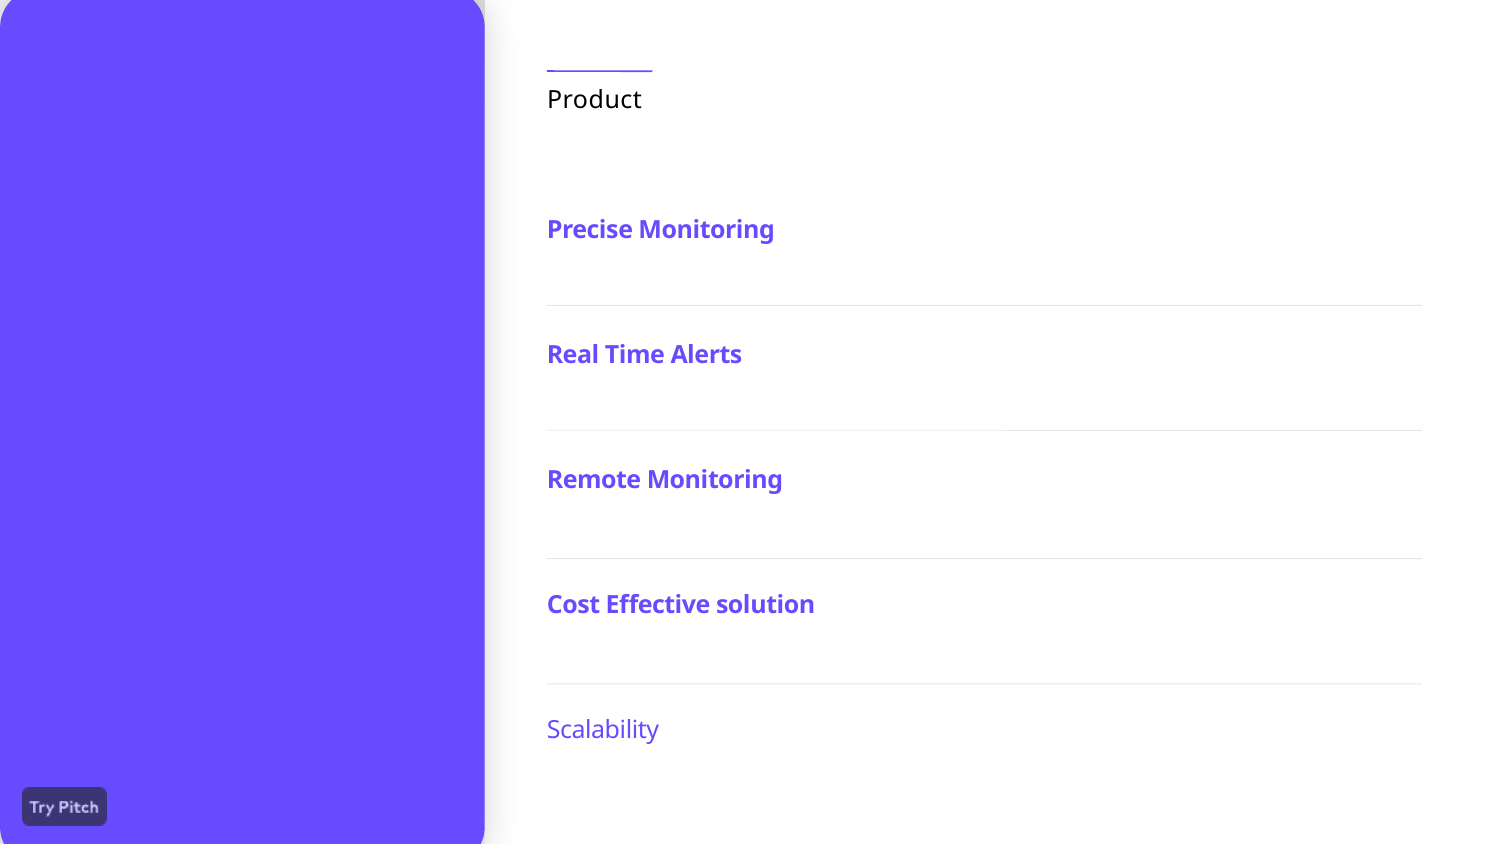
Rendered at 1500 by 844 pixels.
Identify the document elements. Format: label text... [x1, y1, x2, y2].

text_box Precise Monitoring [546, 211, 1447, 244]
text_box Cost Effective solution [546, 585, 1447, 619]
text_box Real Time Alerts [546, 335, 1447, 369]
text_box Remote Monitoring [546, 461, 1447, 494]
picture [0, 0, 485, 844]
text_box Scalability [546, 711, 1447, 744]
text_box Product [547, 78, 1447, 114]
